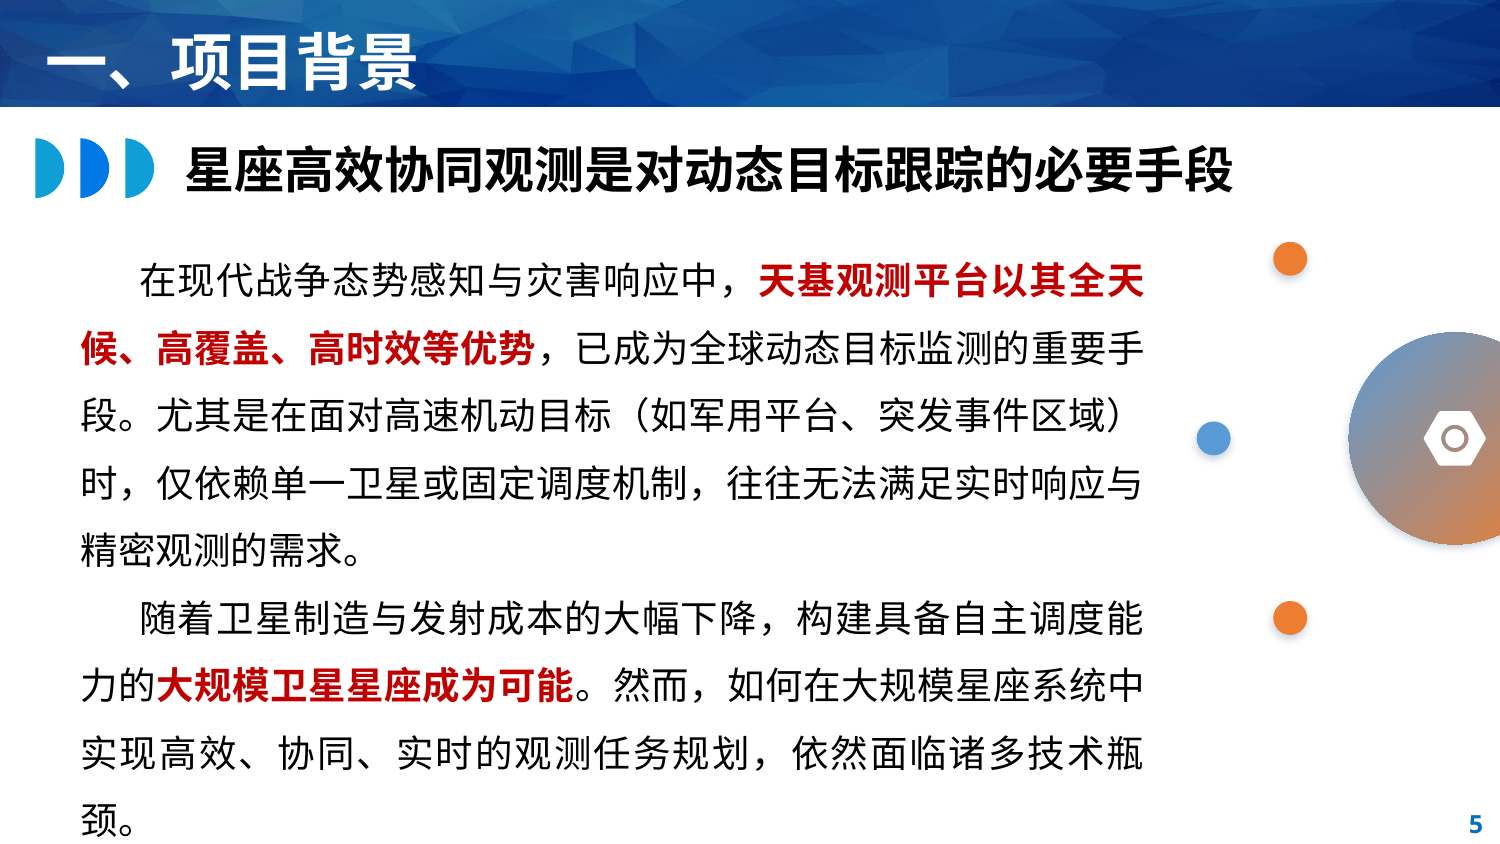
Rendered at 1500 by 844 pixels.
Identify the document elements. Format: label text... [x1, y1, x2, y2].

text_box 在现代战争态势感知与灾害响应中，天基观测平台以其全天候、高覆盖、高时效等优势，已成为全球动态目标监测的重要手段。尤其是在面对高速机动目标（如军用平台、突发事件区域）时，仅依赖单一卫星或固定调度机制，往往无法满足实时响应与精密观测的需求。 随着卫星制造与发射成本的大幅下降，构建具备自主调度能力的大规模卫星星座成为可能。然而，如何在大规模星座系统中实现高效、协同、实时的观测任务规划，依然面临诸多技术瓶颈。 [65, 227, 1160, 844]
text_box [35, 126, 1500, 210]
text_box [0, 0, 1500, 106]
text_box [1196, 197, 1500, 680]
